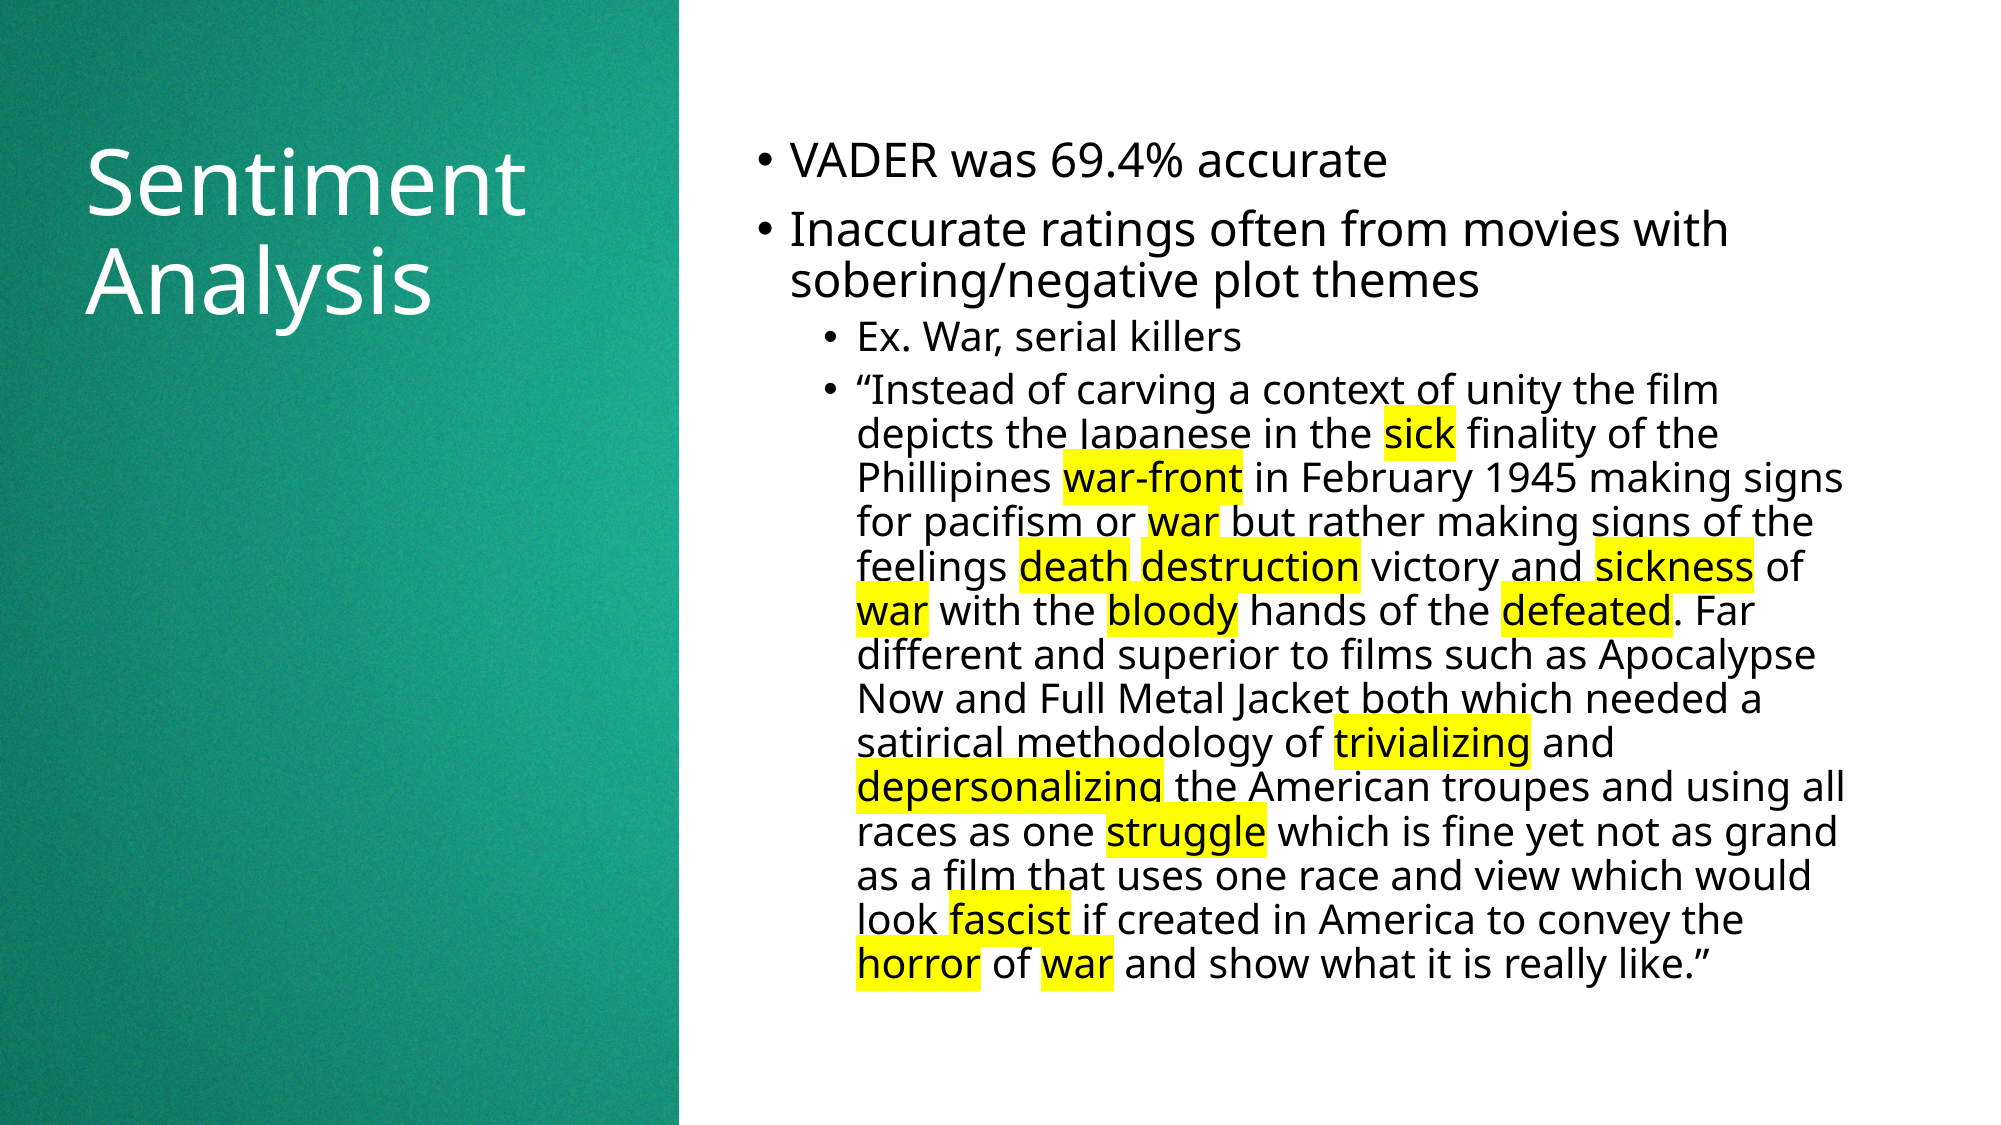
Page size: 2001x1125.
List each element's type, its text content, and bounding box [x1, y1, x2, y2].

list VADER was 69.4% accurate Inaccurate ratings often from movies with sobering/negative plot themes Ex. War, serial killers “Instead of carving a context of unity the film depicts the Japanese in the sick finality of the Phillipines war-front in February 1945 making signs for pacifism or war but rather making signs of the feelings death destruction victory and sickness of war with the bloody hands of the defeated. Far different and superior to films such as Apocalypse Now and Full Metal Jacket both which needed a satirical methodology of trivializing and depersonalizing the American troupes and using all races as one struggle which is fine yet not as grand as a film that uses one race and view which would look fascist if created in America to convey the horror of war and show what it is really like.” [741, 128, 1863, 1014]
picture [0, 0, 679, 1125]
title Sentiment Analysis [70, 60, 598, 411]
